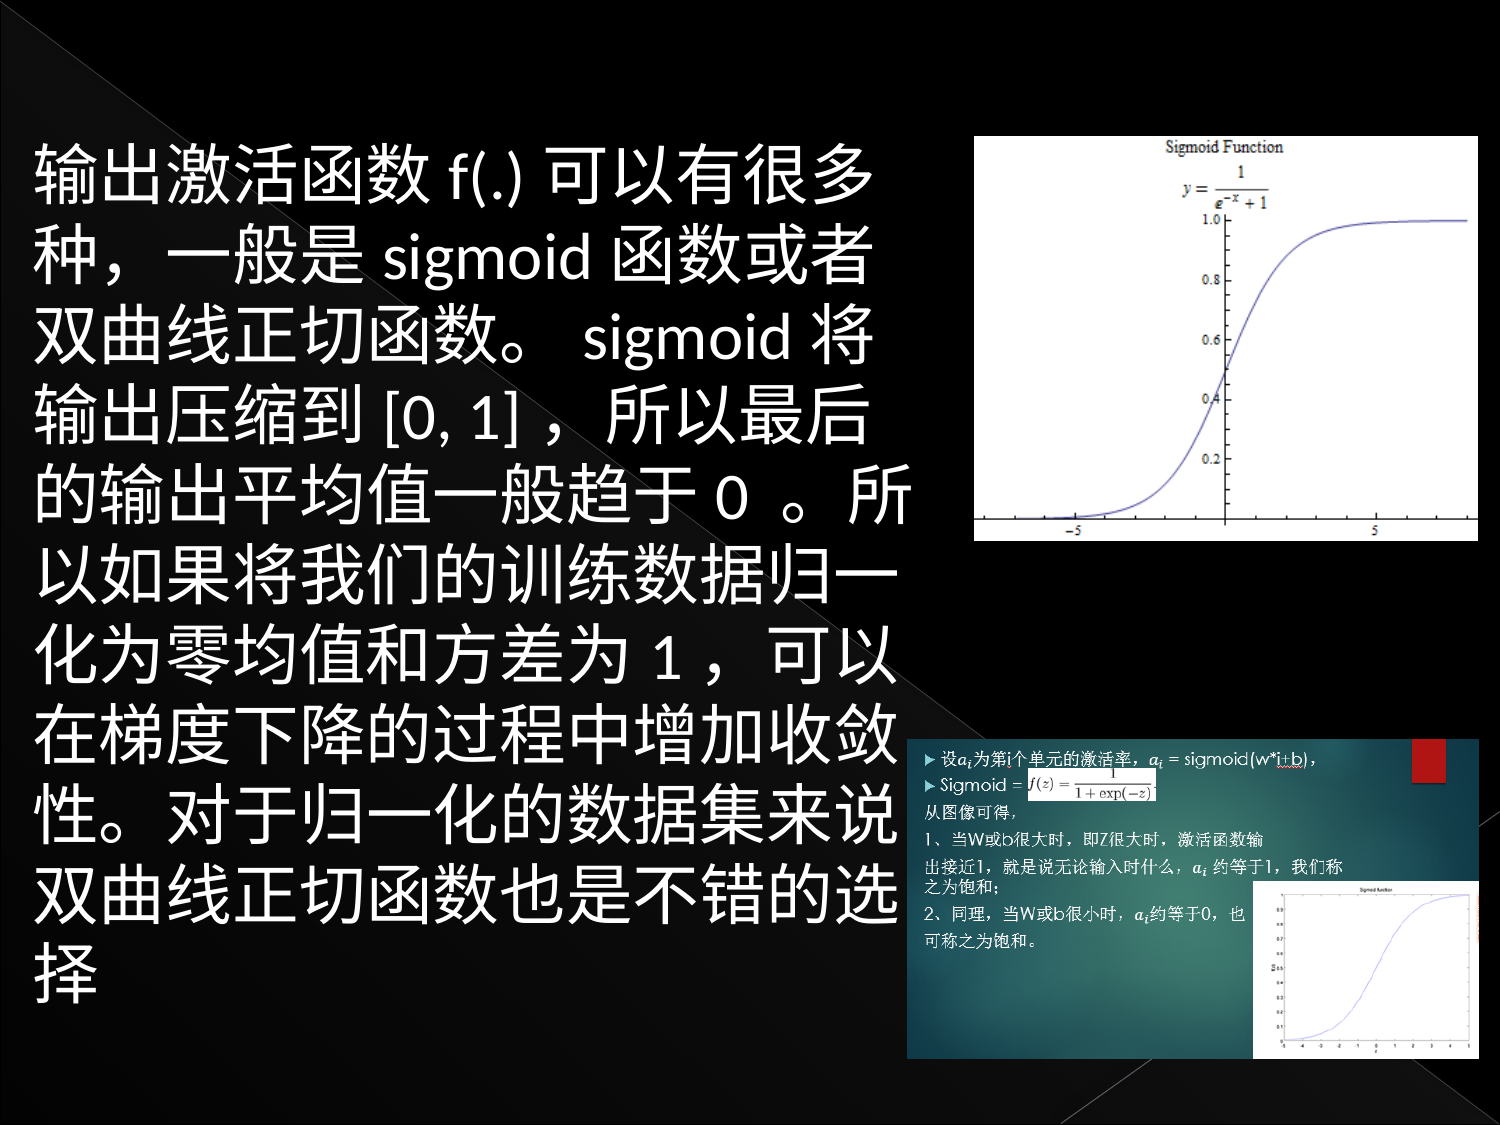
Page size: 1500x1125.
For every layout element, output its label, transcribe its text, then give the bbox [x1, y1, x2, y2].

picture [907, 739, 1479, 1059]
text_box 输出激活函数f(.)可以有很多种，一般是sigmoid函数或者双曲线正切函数。sigmoid将输出压缩到[0, 1]，所以最后的输出平均值一般趋于0 。所以如果将我们的训练数据归一化为零均值和方差为1，可以在梯度下降的过程中增加收敛性。对于归一化的数据集来说，双曲线正切函数也是不错的选择 [17, 125, 939, 1020]
picture [974, 135, 1479, 541]
